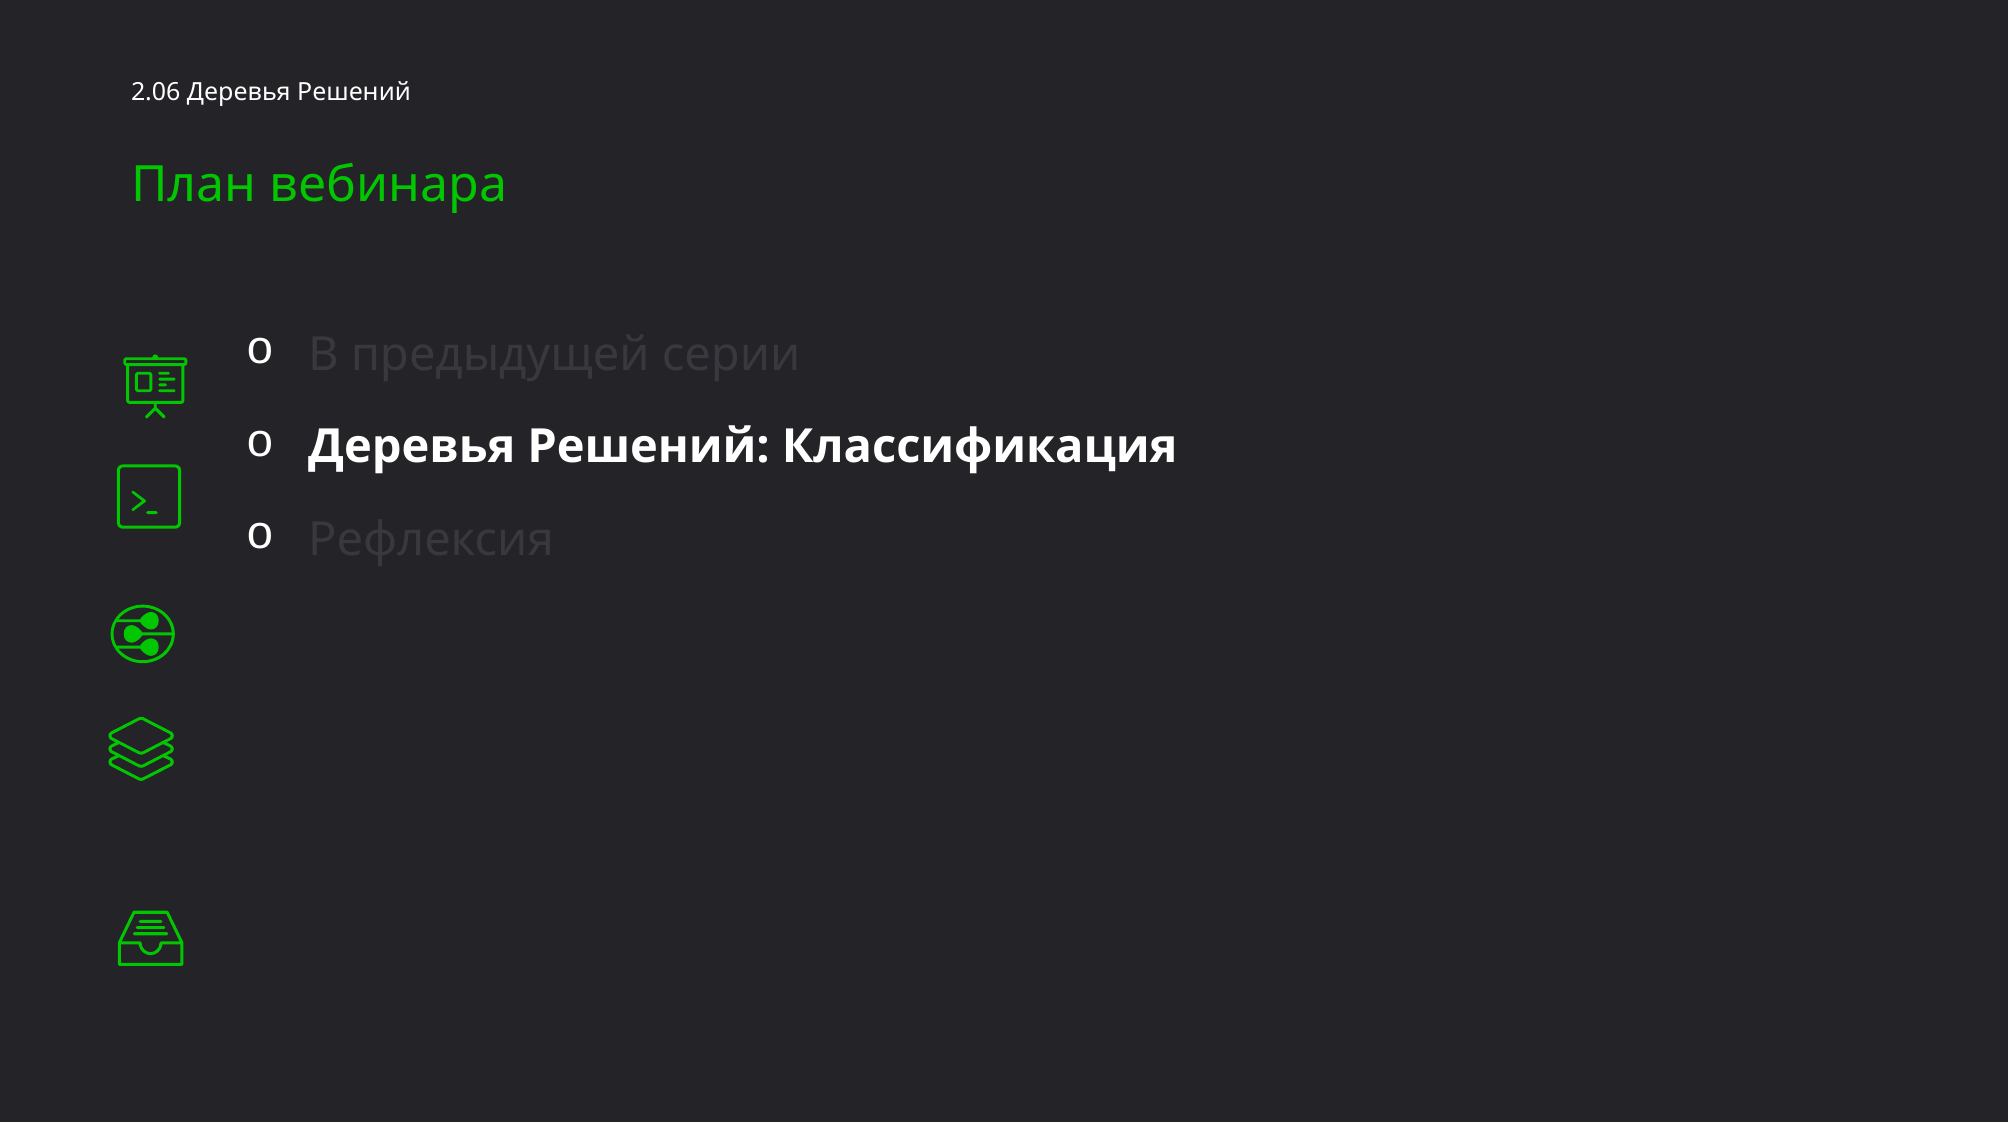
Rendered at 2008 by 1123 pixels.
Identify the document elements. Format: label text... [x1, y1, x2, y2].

text_box В предыдущей серии Деревья Решений: Классификация Рефлексия [229, 314, 1990, 1088]
text_box 2.06 Деревья Решений [131, 55, 1150, 133]
text_box [110, 604, 175, 664]
text_box [116, 464, 182, 529]
text_box [108, 716, 174, 781]
text_box План вебинара [131, 133, 1004, 281]
text_box [117, 910, 184, 966]
text_box [123, 354, 188, 419]
